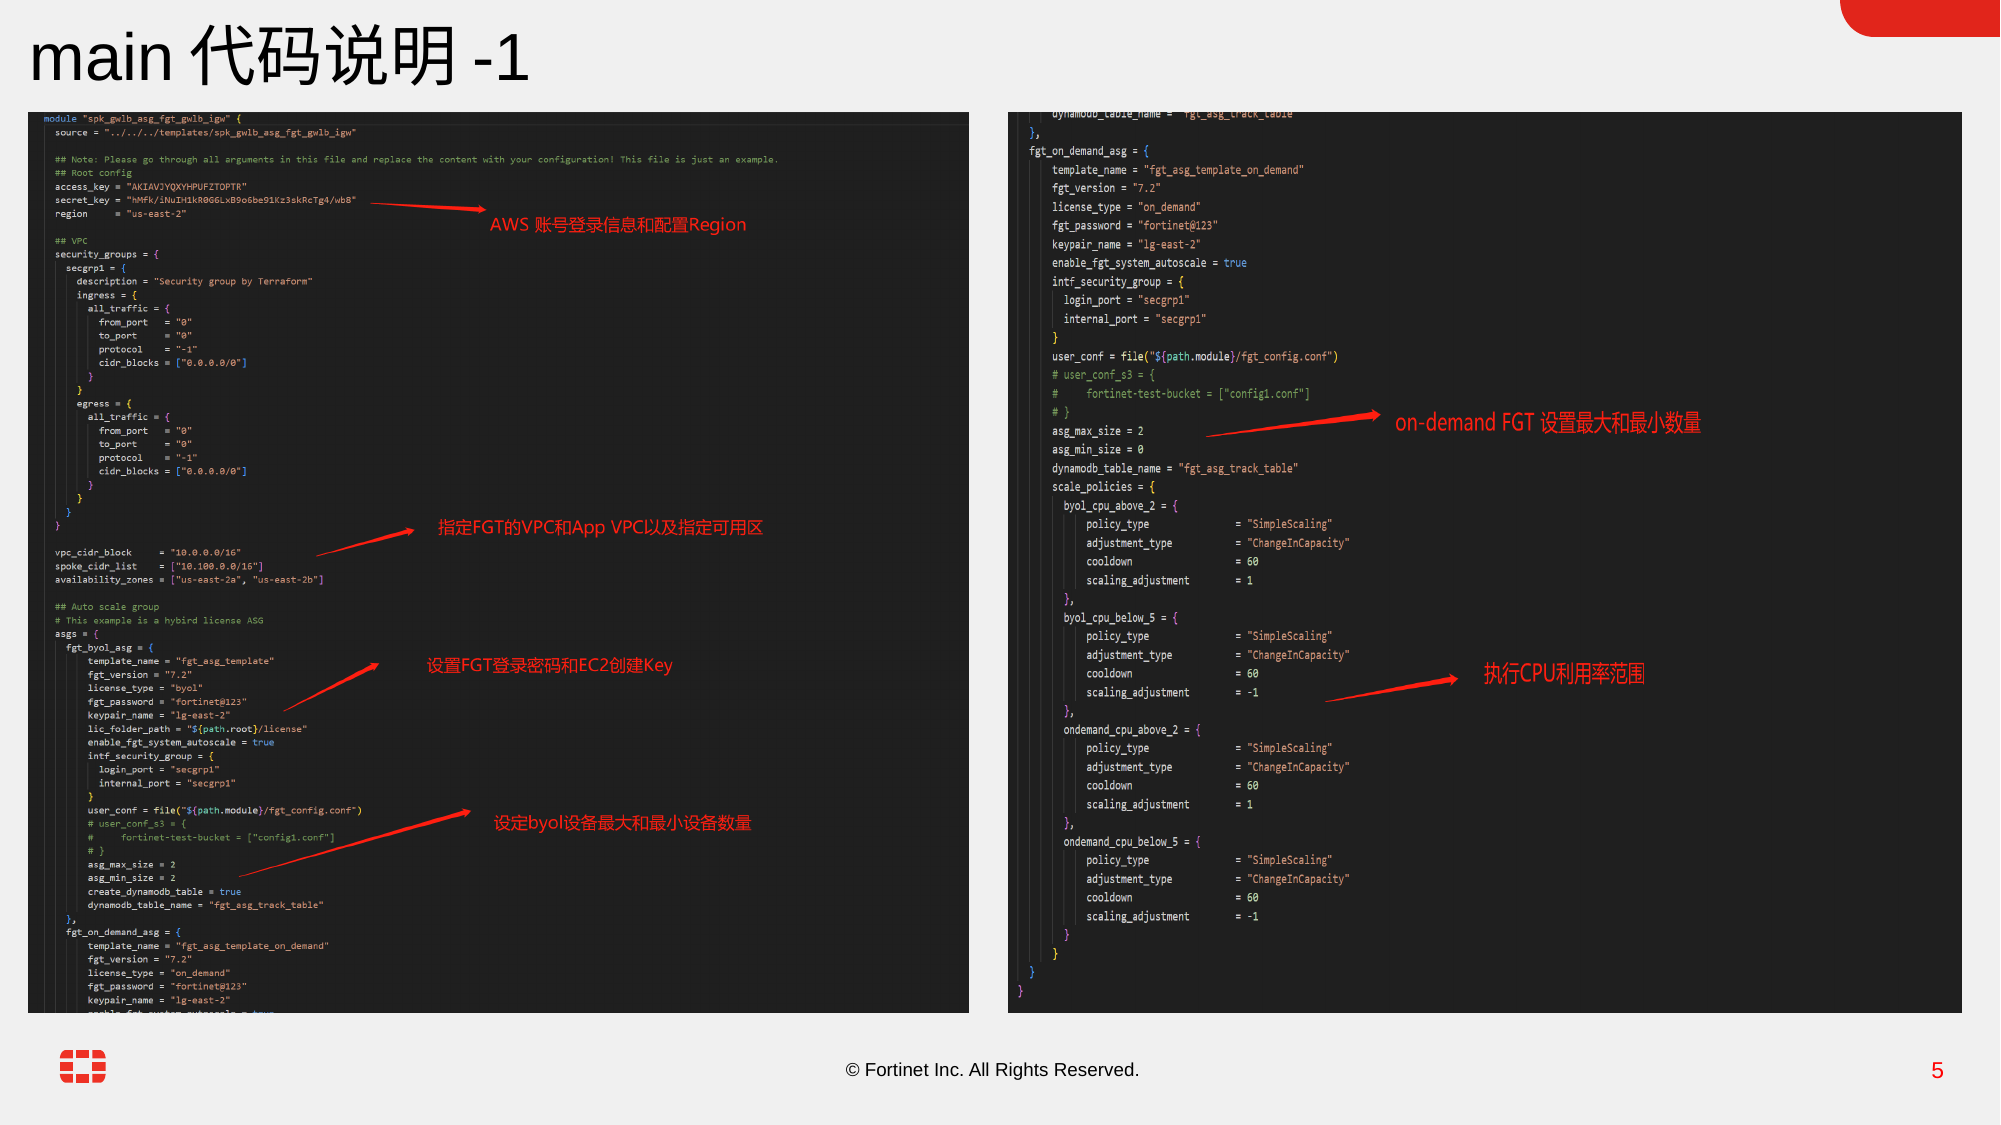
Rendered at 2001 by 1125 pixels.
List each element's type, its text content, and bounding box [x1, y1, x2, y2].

picture [28, 112, 969, 1013]
picture [1008, 112, 1962, 1013]
text_box main代码说明-1 [15, 15, 547, 103]
